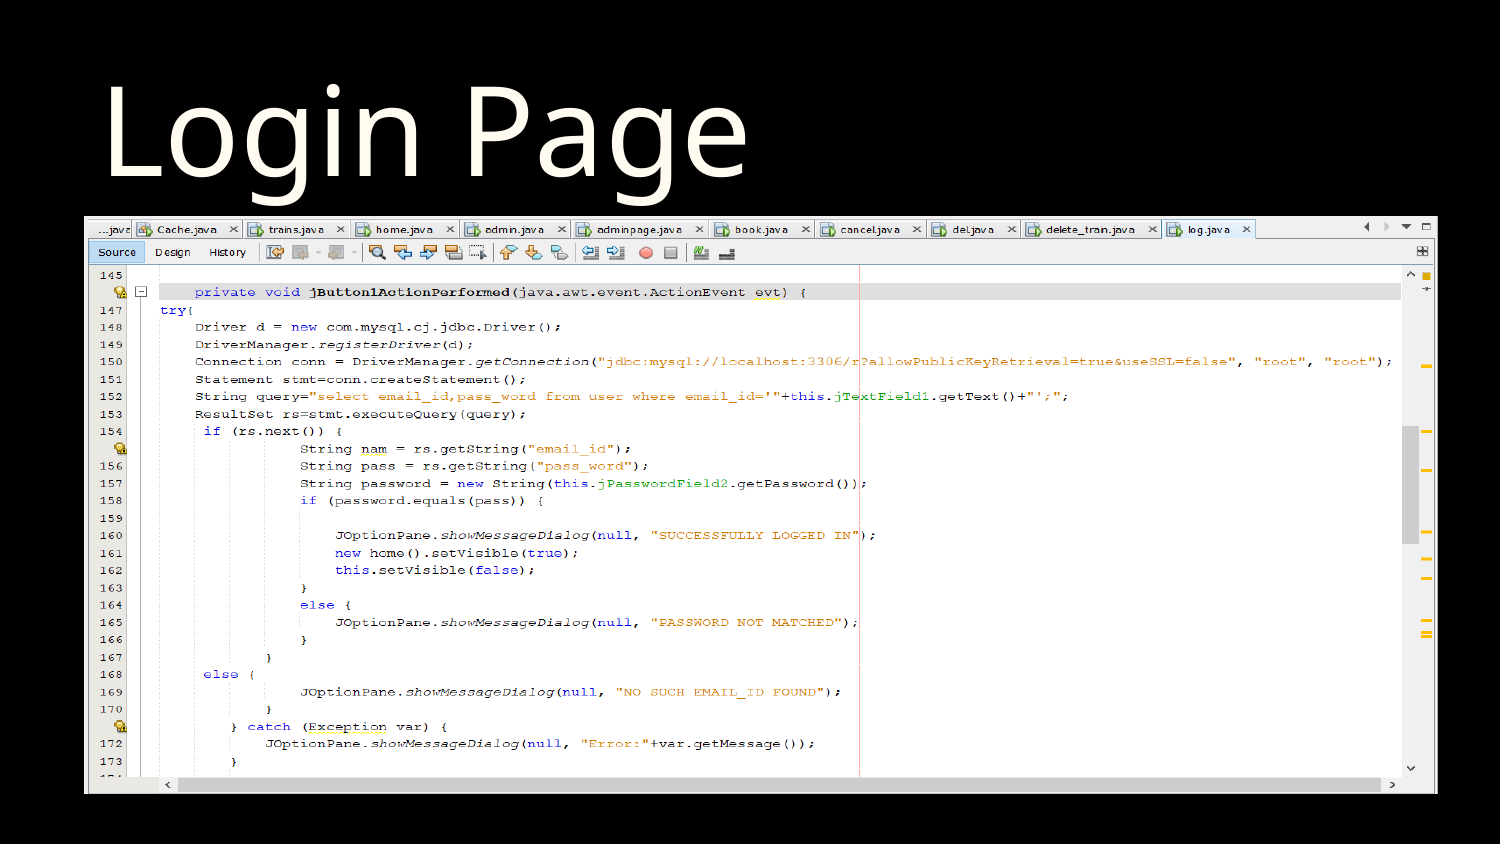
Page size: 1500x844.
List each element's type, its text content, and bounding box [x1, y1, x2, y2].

title Login Page [84, 59, 1416, 214]
picture [83, 215, 1439, 794]
